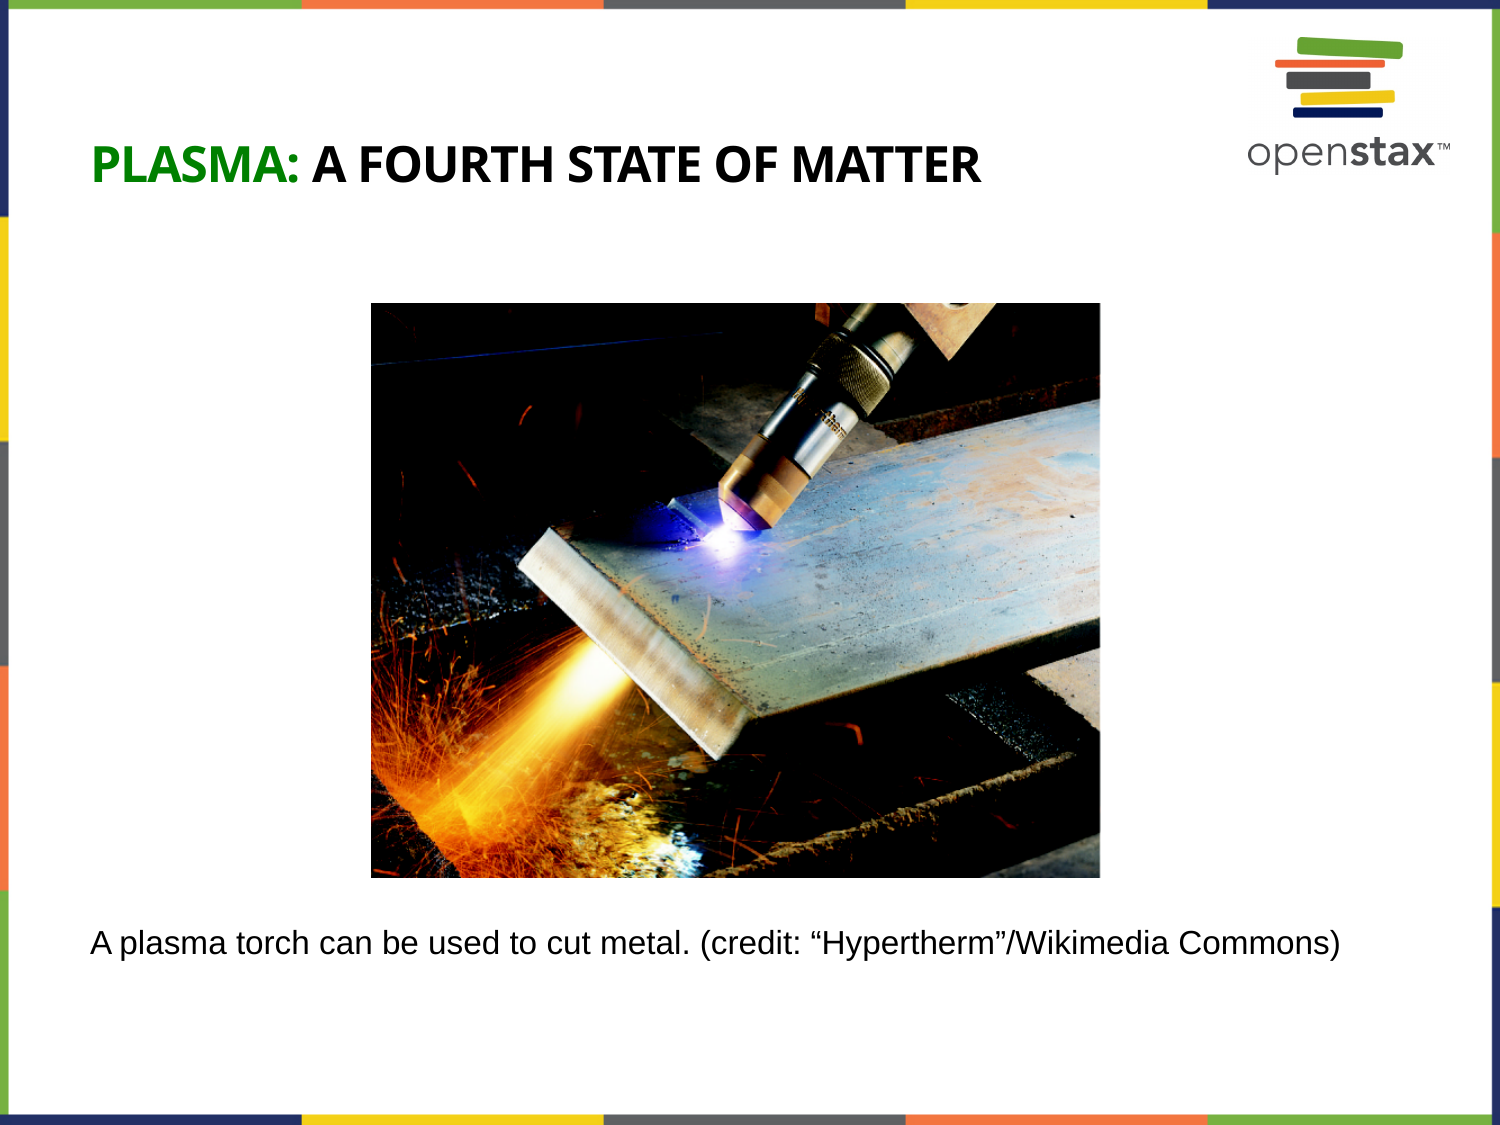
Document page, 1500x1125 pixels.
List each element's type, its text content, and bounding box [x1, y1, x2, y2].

list A plasma torch can be used to cut metal. (credit: “Hypertherm”/Wikimedia Commons) [75, 914, 1398, 1106]
title Plasma: A Fourth State of Matter [75, 37, 1425, 200]
picture [0, 0, 1500, 1125]
